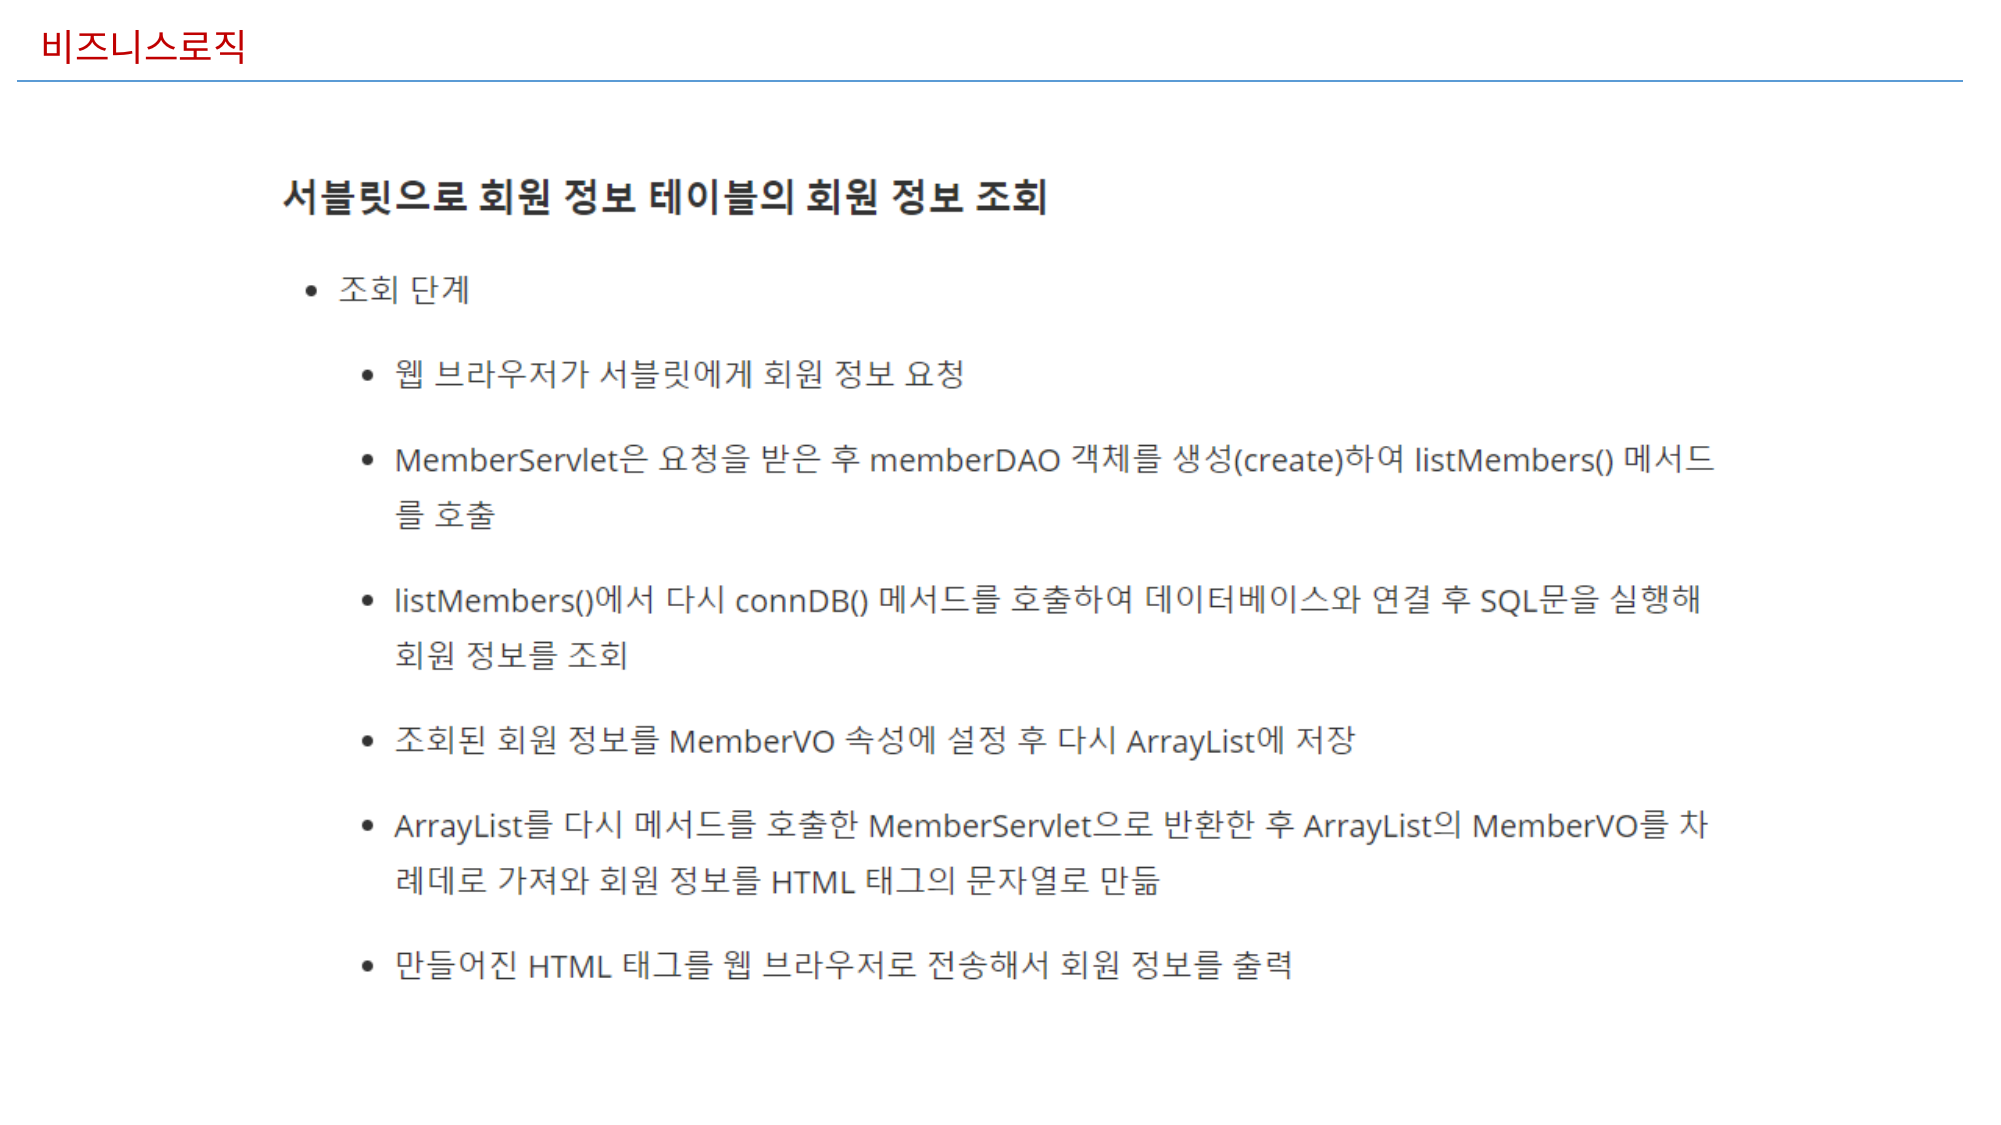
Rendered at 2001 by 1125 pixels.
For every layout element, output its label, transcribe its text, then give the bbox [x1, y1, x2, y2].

picture [267, 159, 1733, 1003]
text_box 비즈니스로직 [25, 16, 729, 77]
